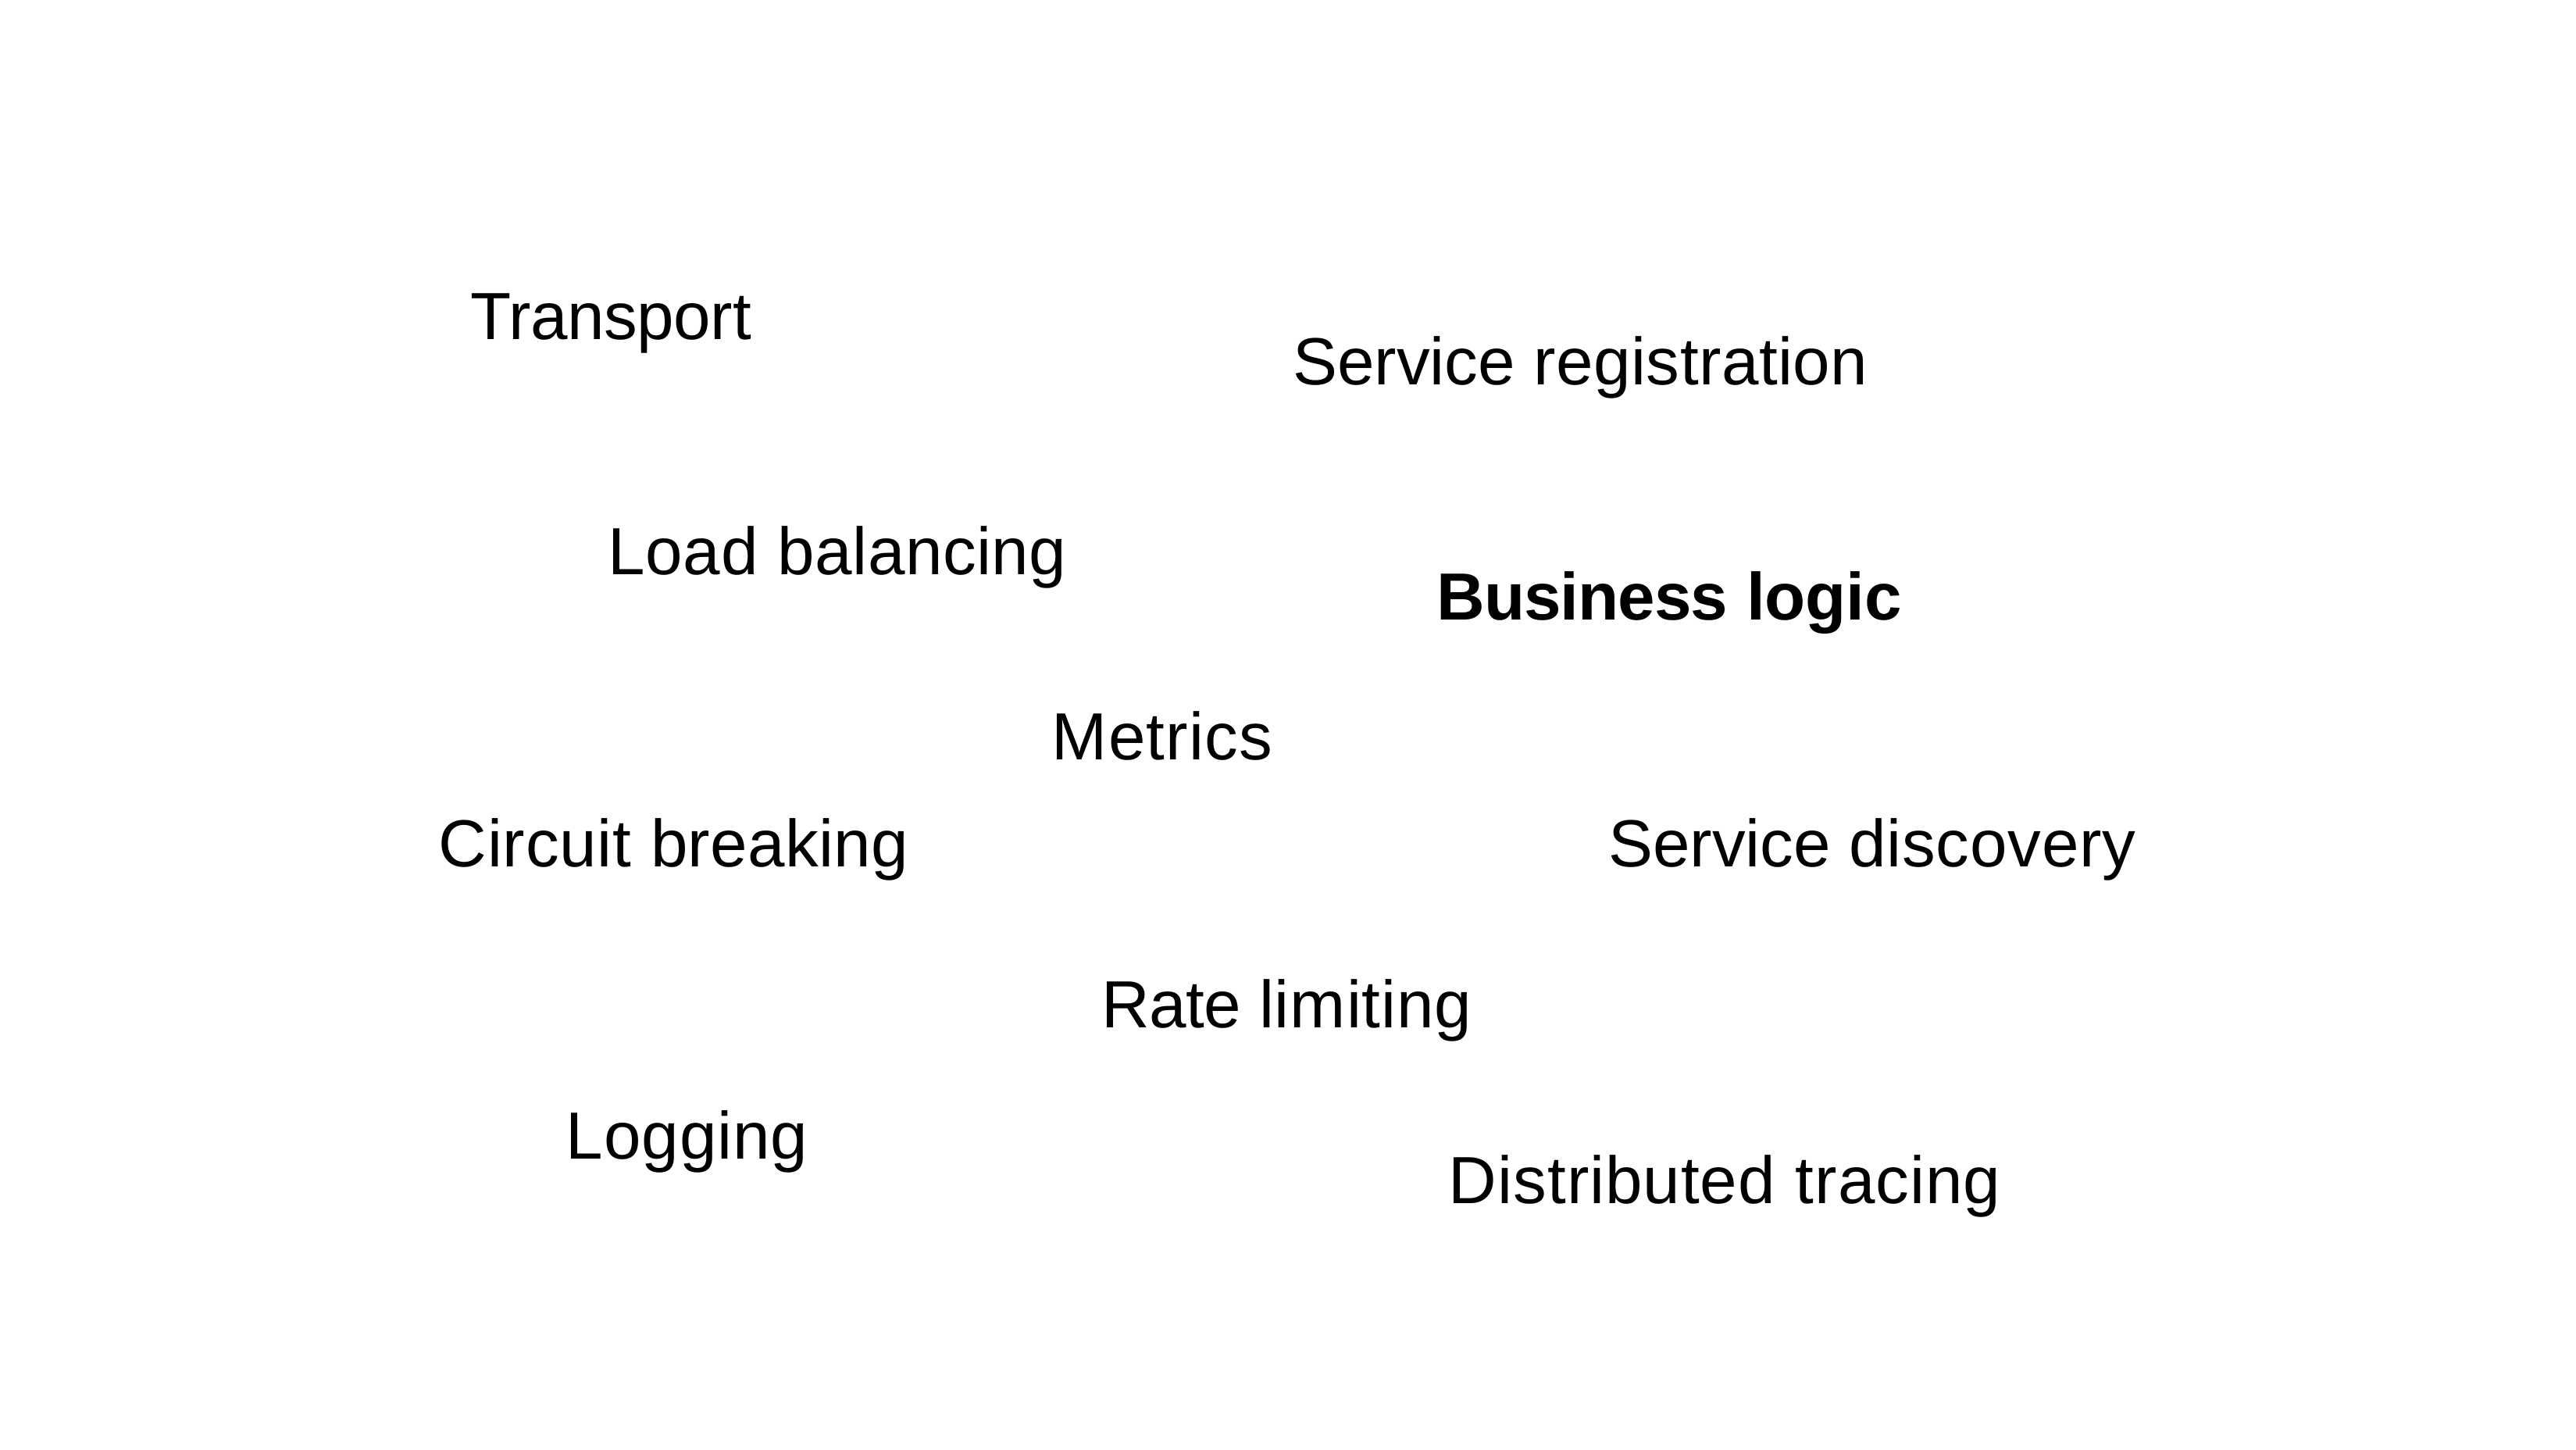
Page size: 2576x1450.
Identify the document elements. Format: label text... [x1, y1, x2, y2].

text_box Service registration [1291, 316, 1871, 398]
text_box Business logic [1435, 551, 1903, 634]
text_box Logging [564, 1091, 812, 1173]
text_box Load balancing [606, 505, 1071, 588]
title Transport [469, 270, 756, 515]
text_box Metrics [1050, 691, 1276, 773]
text_box Service discovery [1607, 798, 2140, 880]
text_box Distributed tracing [1447, 1134, 2003, 1217]
text_box Circuit breaking [437, 798, 912, 880]
text_box Rate limiting [1100, 959, 1475, 1041]
